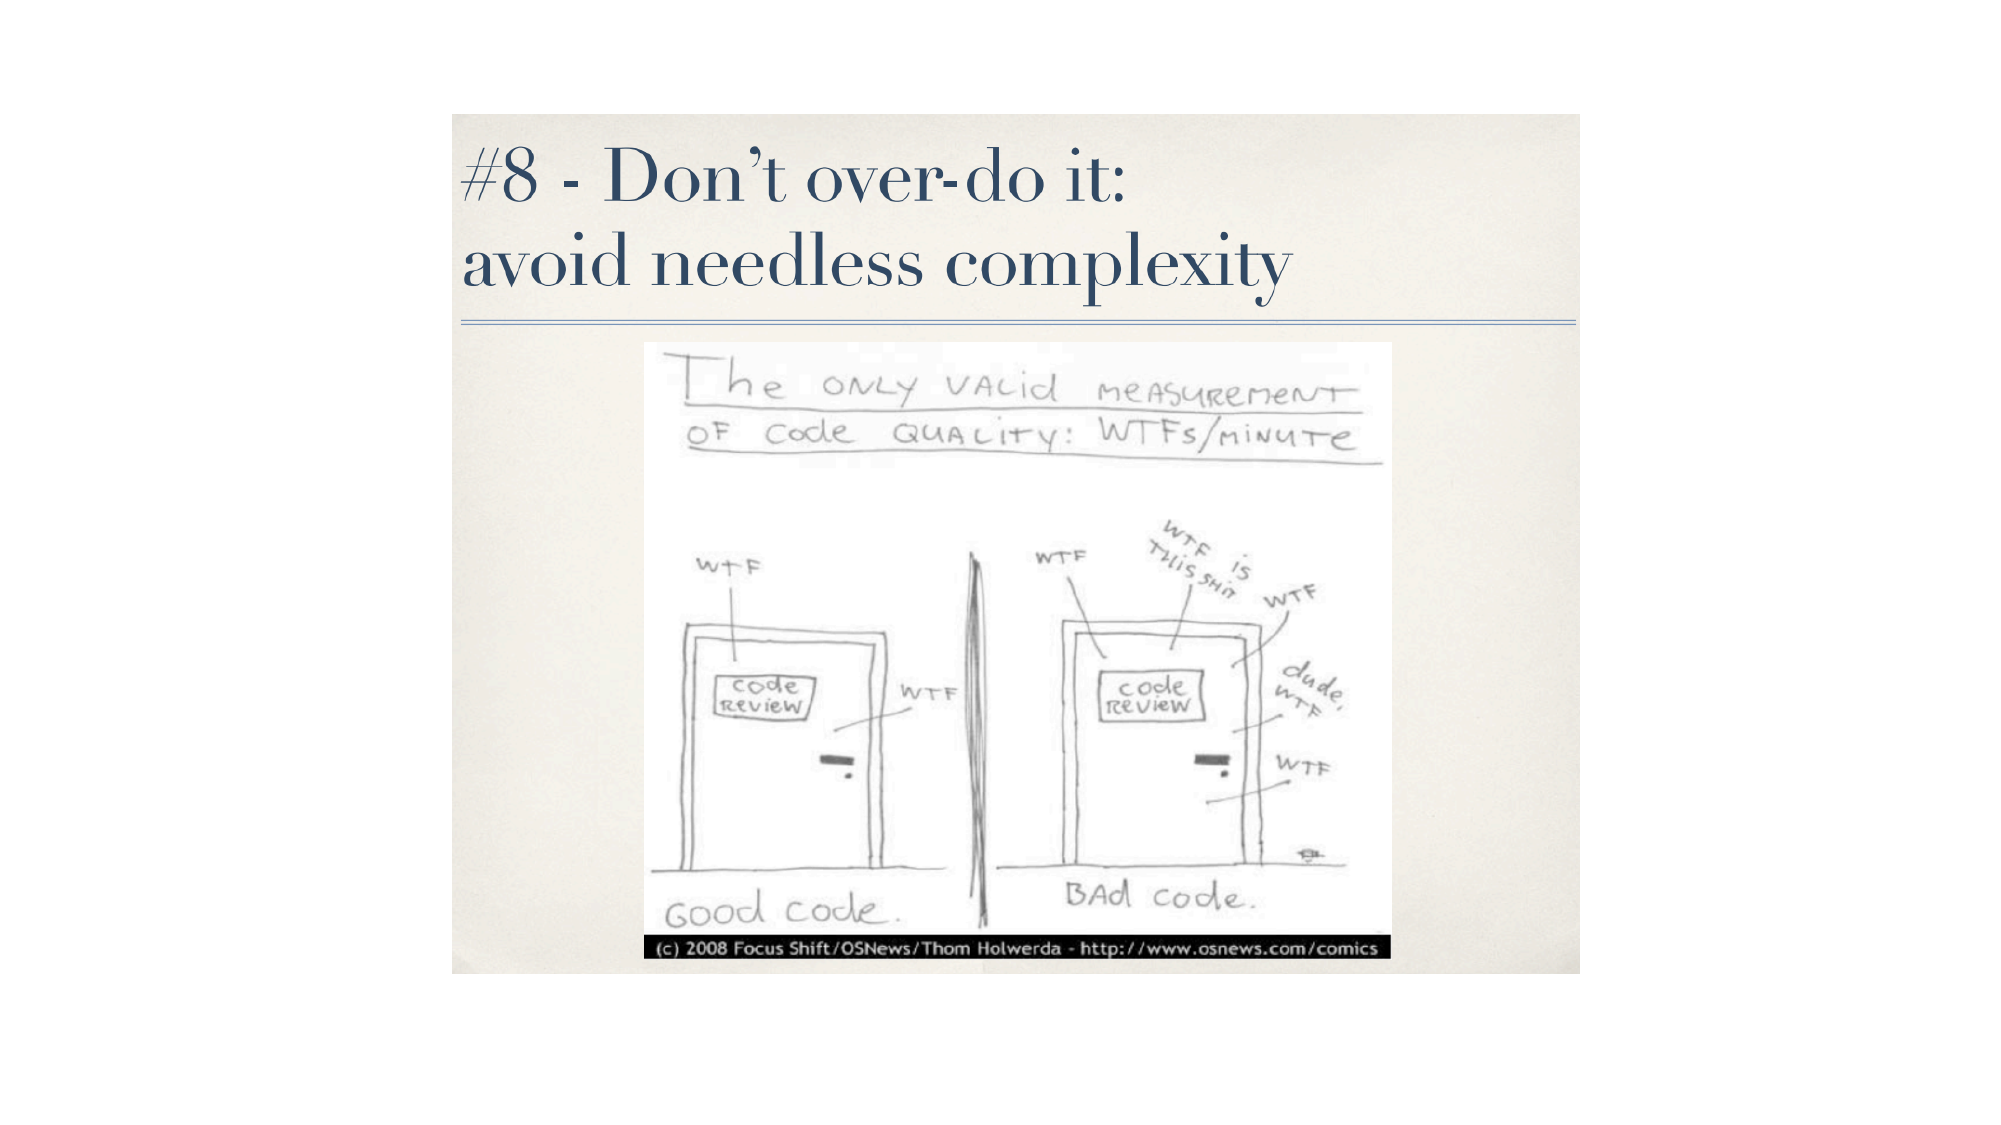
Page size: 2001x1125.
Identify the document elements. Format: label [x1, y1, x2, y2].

picture [452, 114, 1580, 974]
